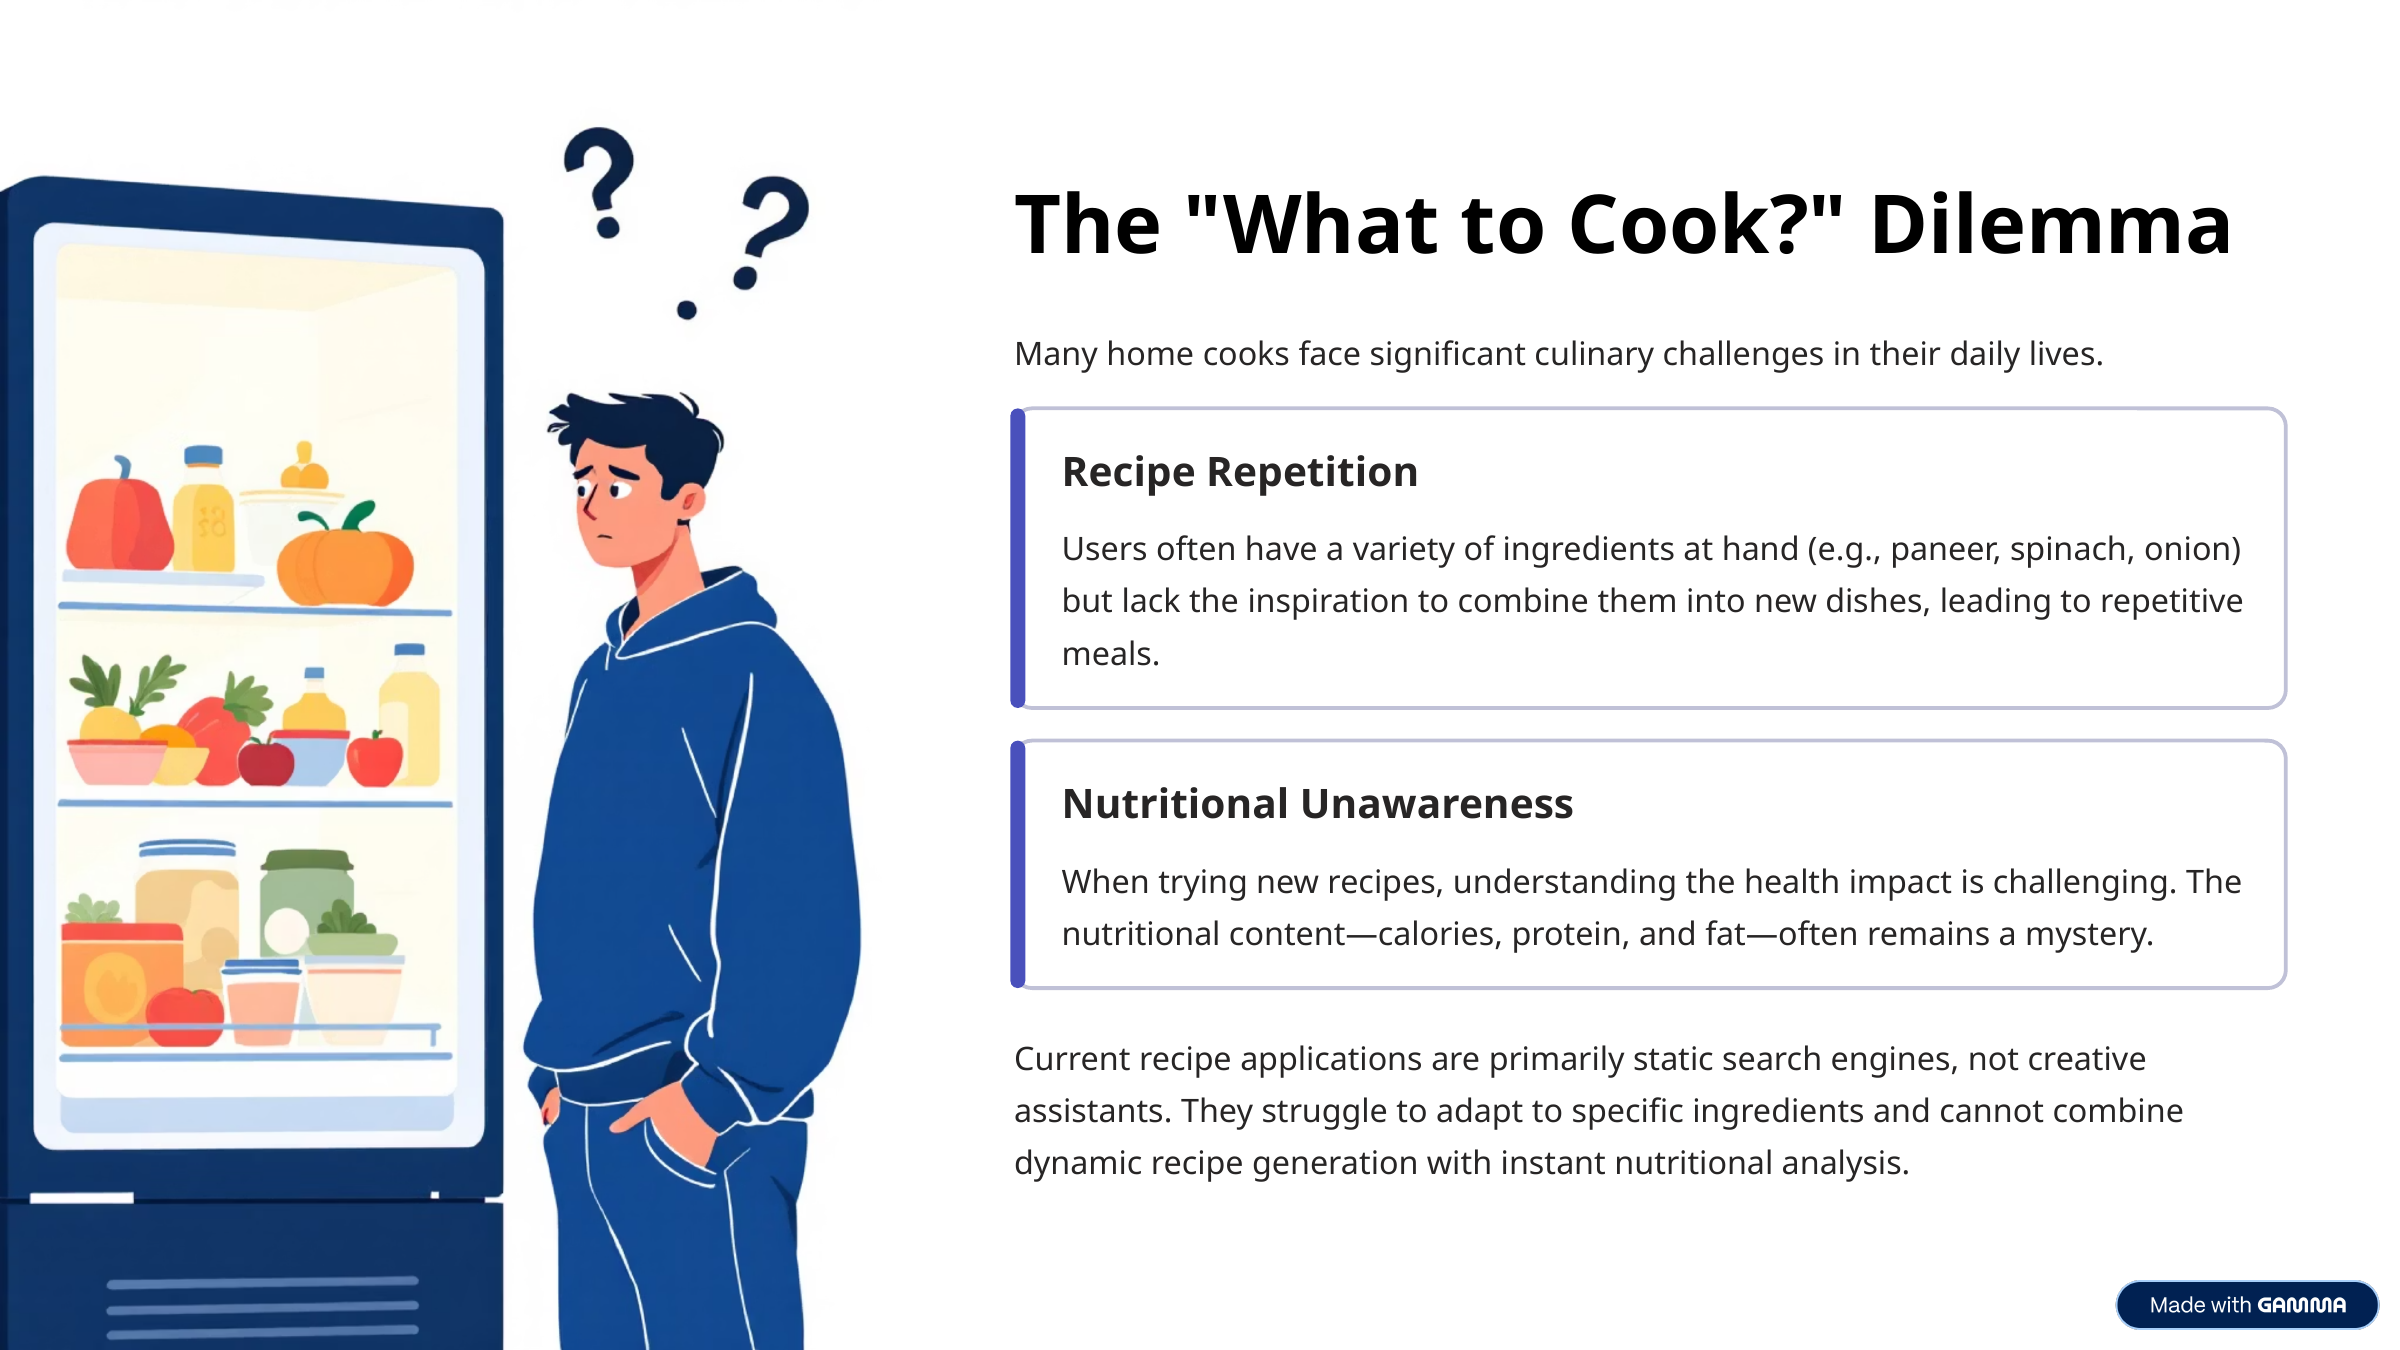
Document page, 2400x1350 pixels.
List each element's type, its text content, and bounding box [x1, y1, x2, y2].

text_box Current recipe applications are primarily static search engines, not creative assistants. They struggle to adapt to specific ingredients and cannot combine dynamic recipe generation with instant nutritional analysis. [1014, 1024, 2286, 1182]
text_box The "What to Cook?" Dilemma [1014, 168, 2228, 271]
text_box [1024, 408, 2286, 709]
text_box Many home cooks face significant culinary challenges in their daily lives. [1014, 319, 2286, 372]
text_box [1023, 740, 2286, 989]
text_box Users often have a variety of ingredients at hand (e.g., paneer, spinach, onion) but lack the inspiration to combine them into new dishes, leading to repetitive meals. [1061, 515, 2250, 672]
picture [2106, 1271, 2389, 1339]
text_box [1010, 740, 1026, 989]
text_box Nutritional Unawareness [1061, 776, 1554, 828]
picture [0, 0, 900, 1350]
text_box When trying new recipes, understanding the health impact is challenging. The nutritional content—calories, protein, and fat—often remains a mystery. [1061, 847, 2250, 952]
text_box Recipe Repetition [1061, 444, 1470, 496]
text_box [1010, 408, 1026, 709]
